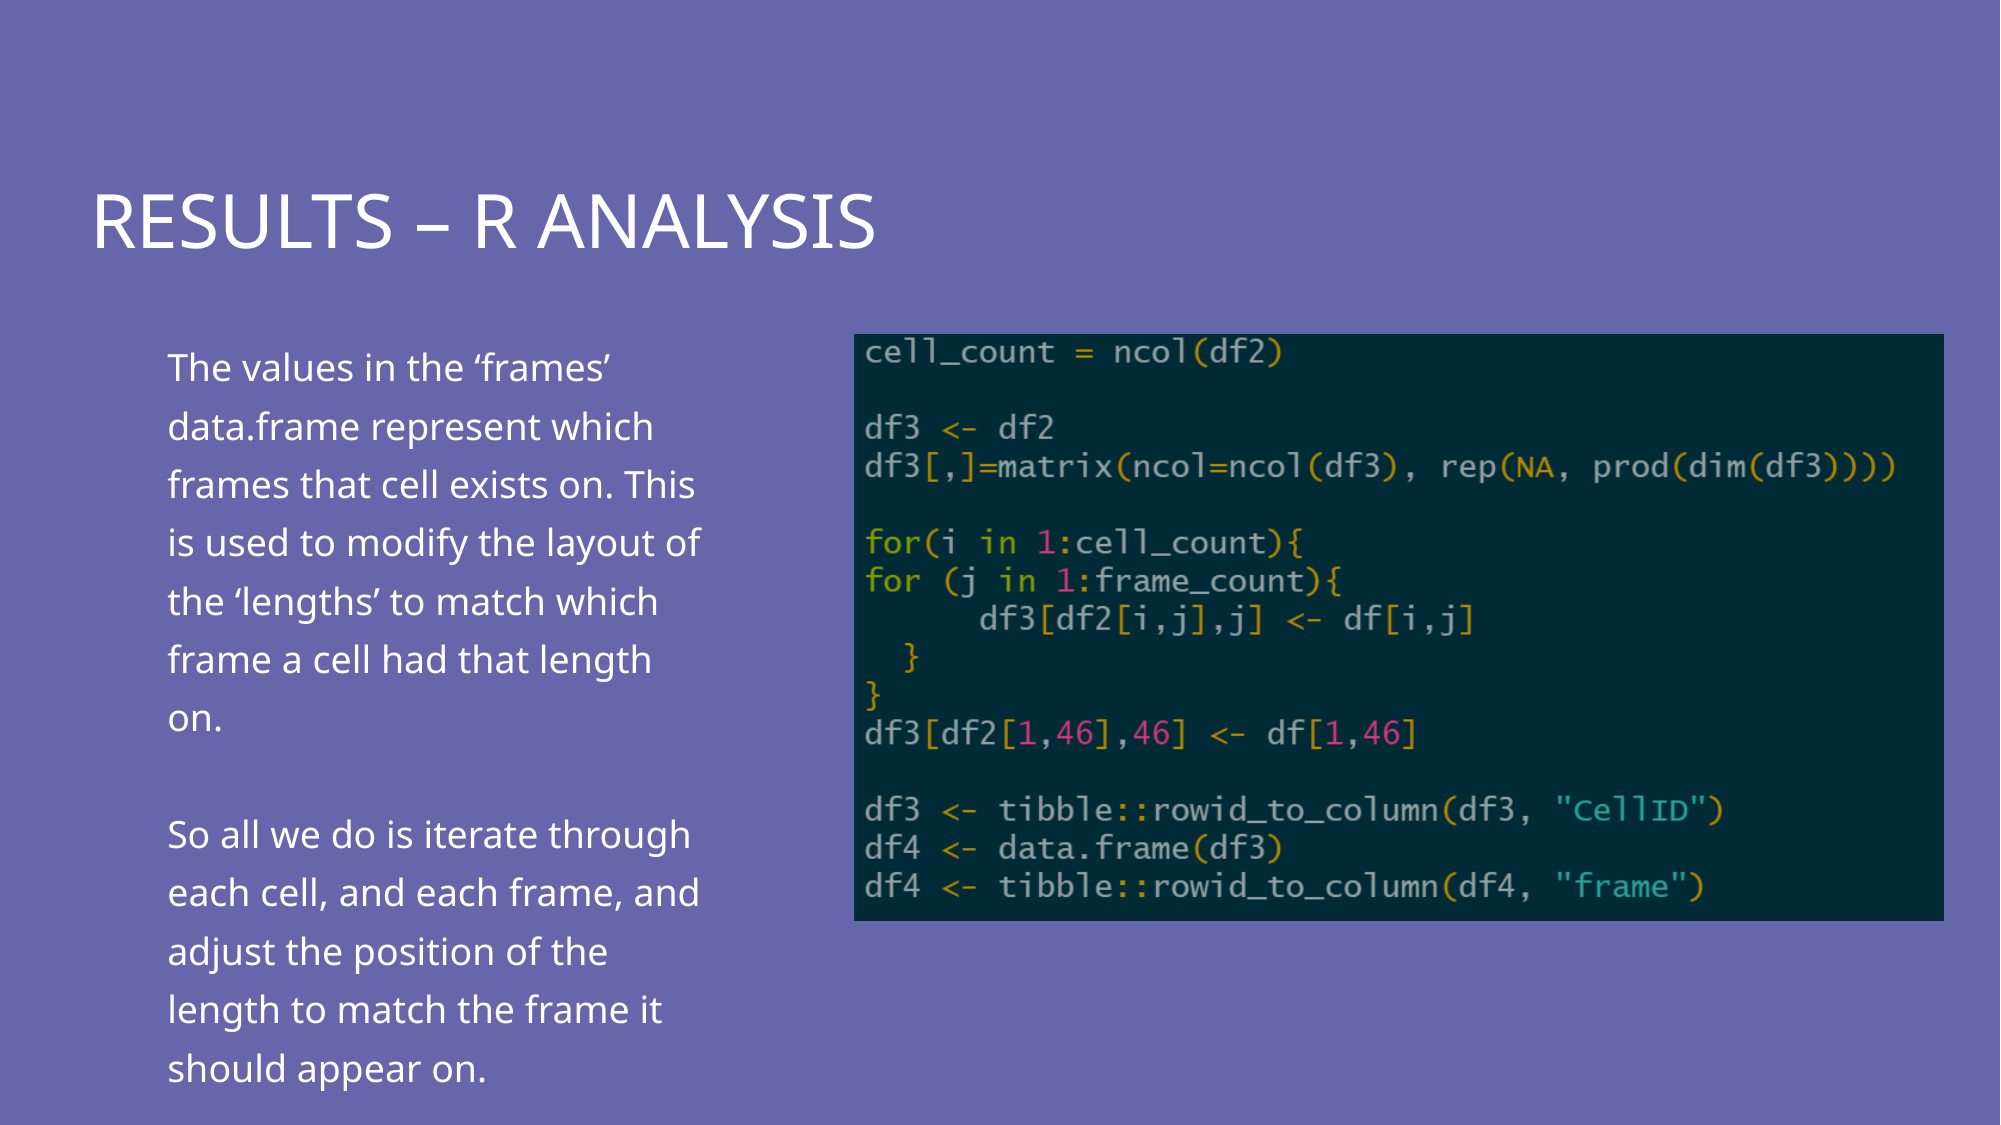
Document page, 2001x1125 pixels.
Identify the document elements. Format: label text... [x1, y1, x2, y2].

picture [942, 423, 959, 438]
picture [926, 529, 938, 558]
picture [1634, 796, 1644, 820]
picture [1675, 452, 1687, 481]
picture [1423, 804, 1437, 820]
picture [1404, 720, 1413, 749]
picture [1000, 575, 1010, 591]
picture [1652, 452, 1668, 477]
picture [1844, 452, 1856, 481]
picture [1268, 720, 1284, 744]
picture [1039, 415, 1053, 438]
picture [1058, 872, 1073, 897]
picture [866, 529, 883, 553]
picture [1038, 839, 1054, 858]
picture [907, 537, 920, 553]
picture [1039, 872, 1054, 897]
picture [1077, 537, 1092, 553]
picture [1212, 804, 1221, 820]
picture [885, 834, 902, 858]
picture [1173, 843, 1188, 858]
picture [1251, 835, 1264, 858]
picture [1134, 843, 1170, 858]
picture [943, 537, 953, 553]
picture [905, 643, 918, 672]
picture [980, 346, 997, 362]
picture [1345, 881, 1361, 897]
picture [1192, 605, 1203, 634]
picture [1038, 457, 1054, 477]
picture [1633, 461, 1649, 477]
picture [906, 415, 919, 438]
picture [1135, 529, 1145, 553]
picture [981, 537, 991, 553]
picture [1728, 461, 1745, 477]
picture [865, 452, 881, 477]
picture [1575, 872, 1592, 897]
picture [1443, 461, 1456, 477]
picture [885, 796, 902, 820]
picture [1574, 801, 1591, 820]
picture [1345, 605, 1361, 629]
picture [1423, 881, 1437, 897]
picture [1191, 537, 1208, 553]
picture [1250, 605, 1261, 634]
picture [1402, 881, 1419, 897]
picture [1154, 461, 1169, 477]
picture [1155, 804, 1169, 820]
picture [1096, 461, 1111, 477]
picture [1288, 720, 1305, 744]
picture [980, 461, 1016, 477]
picture [1230, 872, 1245, 897]
picture [1038, 343, 1054, 362]
picture [1192, 452, 1203, 477]
picture [1269, 801, 1284, 820]
picture [1230, 834, 1247, 858]
picture [1231, 537, 1245, 553]
picture [906, 454, 919, 477]
picture [1690, 452, 1706, 477]
picture [1096, 537, 1111, 553]
picture [1383, 452, 1395, 481]
picture [885, 452, 902, 477]
picture [1000, 346, 1015, 362]
picture [1523, 816, 1528, 825]
picture [865, 834, 881, 858]
picture [1427, 625, 1432, 634]
picture [885, 346, 900, 362]
picture [948, 473, 953, 481]
picture [1172, 804, 1209, 820]
picture [1077, 461, 1087, 477]
picture [1326, 881, 1342, 897]
picture [1135, 461, 1149, 477]
picture [1057, 605, 1073, 629]
picture [1269, 834, 1281, 863]
picture [1288, 572, 1303, 591]
picture [1153, 346, 1169, 362]
picture [1480, 872, 1497, 897]
picture [866, 346, 881, 362]
picture [1060, 461, 1073, 477]
picture [1155, 881, 1169, 897]
picture [1210, 338, 1226, 362]
picture [1402, 804, 1419, 820]
picture [1195, 338, 1207, 367]
picture [1229, 575, 1246, 591]
picture [1307, 567, 1319, 596]
picture [1807, 454, 1820, 477]
picture [1863, 452, 1875, 481]
picture [1216, 625, 1221, 634]
text_box The values in the ‘frames’ data.frame represent which frames that cell exists on. This is used to modify the layout of the ‘lengths’ to match which frame a cell had that length on. So all we do is iterate through each cell, and each frame, and adjust the position of the length to match the frame it should appear on. [152, 323, 733, 1025]
picture [1195, 834, 1207, 863]
picture [1289, 529, 1302, 558]
picture [1097, 606, 1110, 629]
picture [1326, 804, 1342, 820]
picture [1287, 614, 1304, 629]
picture [1043, 740, 1049, 749]
picture [1020, 575, 1035, 591]
picture [903, 835, 920, 858]
picture [1269, 338, 1281, 367]
picture [1751, 452, 1763, 481]
picture [1614, 881, 1668, 897]
picture [1019, 461, 1036, 477]
picture [1000, 605, 1017, 629]
picture [1518, 457, 1554, 477]
picture [1767, 452, 1782, 477]
picture [1057, 721, 1073, 744]
picture [1345, 452, 1362, 477]
picture [1250, 534, 1264, 553]
picture [865, 720, 881, 744]
picture [1384, 721, 1399, 744]
picture [1000, 801, 1015, 820]
picture [1595, 804, 1610, 820]
picture [885, 720, 902, 744]
picture [1287, 881, 1303, 897]
picture [1312, 720, 1321, 749]
picture [1119, 605, 1130, 634]
picture [1710, 461, 1720, 477]
picture [1480, 461, 1496, 483]
picture [906, 797, 919, 820]
picture [1231, 461, 1245, 477]
picture [1365, 872, 1375, 897]
picture [1211, 537, 1226, 553]
picture [1120, 740, 1126, 749]
picture [1231, 338, 1247, 362]
picture [1250, 461, 1265, 477]
picture [1327, 567, 1341, 596]
picture [1117, 843, 1130, 858]
picture [1268, 877, 1284, 897]
picture [1384, 881, 1398, 897]
picture [1460, 796, 1475, 820]
picture [927, 452, 938, 481]
picture [867, 682, 880, 711]
picture [1058, 843, 1074, 858]
picture [1020, 721, 1036, 744]
picture [1135, 614, 1145, 629]
picture [1498, 874, 1514, 897]
picture [1020, 346, 1034, 362]
picture [1005, 720, 1015, 749]
picture [1000, 834, 1015, 858]
picture [1096, 881, 1111, 897]
picture [1709, 796, 1721, 825]
picture [903, 874, 919, 897]
picture [1039, 530, 1055, 553]
picture [942, 843, 959, 858]
picture [1616, 461, 1629, 477]
picture [1327, 721, 1343, 744]
picture [924, 338, 934, 362]
picture [1364, 605, 1381, 629]
picture [1211, 728, 1227, 744]
picture [905, 338, 915, 362]
picture [1882, 452, 1894, 481]
picture [1501, 452, 1514, 481]
picture [962, 575, 974, 597]
picture [1444, 796, 1456, 825]
picture [1787, 452, 1803, 477]
picture [1671, 801, 1687, 820]
picture [1000, 414, 1015, 438]
picture [1326, 452, 1342, 477]
picture [1096, 567, 1113, 591]
picture [884, 575, 901, 591]
picture [1118, 452, 1130, 481]
picture [1287, 804, 1303, 820]
picture [1690, 872, 1702, 901]
picture [1268, 461, 1284, 477]
picture [1597, 881, 1610, 897]
picture [981, 721, 995, 744]
picture [1077, 796, 1087, 820]
picture [962, 720, 979, 744]
picture [1460, 872, 1475, 897]
title Results – r analysis [75, 149, 1909, 299]
picture [962, 346, 977, 362]
picture [1408, 473, 1413, 481]
picture [1020, 804, 1030, 820]
picture [1077, 721, 1092, 744]
picture [942, 720, 958, 744]
picture [1153, 721, 1169, 744]
picture [1210, 834, 1226, 858]
picture [1173, 537, 1188, 553]
picture [906, 721, 919, 744]
picture [1404, 614, 1413, 629]
picture [1309, 452, 1322, 481]
picture [1230, 614, 1242, 635]
picture [942, 881, 959, 897]
picture [1172, 881, 1221, 897]
picture [962, 452, 973, 481]
picture [1211, 575, 1226, 591]
picture [1173, 575, 1188, 591]
picture [1350, 740, 1356, 749]
picture [1077, 872, 1087, 897]
picture [1019, 843, 1036, 858]
picture [1077, 605, 1093, 629]
picture [865, 414, 881, 438]
picture [1230, 796, 1245, 820]
picture [866, 567, 883, 591]
picture [1523, 893, 1528, 901]
picture [1441, 614, 1453, 635]
picture [1000, 537, 1015, 553]
picture [1135, 346, 1149, 362]
picture [885, 414, 902, 438]
picture [942, 804, 959, 820]
picture [1117, 575, 1130, 591]
picture [884, 537, 901, 553]
picture [1364, 721, 1380, 744]
picture [1134, 575, 1170, 591]
picture [1461, 605, 1471, 634]
picture [1269, 575, 1283, 591]
picture [1019, 414, 1036, 438]
picture [1500, 797, 1513, 820]
picture [1116, 529, 1126, 553]
picture [885, 872, 902, 897]
picture [1288, 452, 1299, 477]
picture [1269, 529, 1281, 558]
picture [1384, 804, 1398, 820]
picture [1173, 614, 1185, 635]
picture [1173, 720, 1184, 749]
picture [1366, 454, 1379, 477]
picture [865, 796, 881, 820]
picture [1595, 461, 1610, 483]
picture [1020, 881, 1030, 897]
picture [1116, 346, 1130, 362]
picture [1172, 461, 1189, 477]
picture [1039, 796, 1054, 820]
picture [1134, 721, 1149, 744]
picture [1345, 804, 1361, 820]
picture [1460, 461, 1475, 477]
picture [1158, 625, 1164, 634]
picture [1388, 605, 1399, 634]
picture [1096, 834, 1113, 858]
picture [1000, 877, 1015, 897]
picture [1480, 796, 1497, 820]
picture [1020, 606, 1034, 629]
picture [1614, 796, 1625, 820]
picture [1058, 796, 1073, 820]
picture [945, 567, 958, 596]
picture [1653, 801, 1667, 820]
picture [981, 605, 996, 629]
picture [1097, 720, 1107, 749]
picture [1059, 568, 1074, 591]
picture [1561, 473, 1566, 481]
picture [1444, 872, 1456, 901]
picture [927, 720, 938, 749]
picture [1250, 339, 1263, 362]
picture [1043, 605, 1054, 634]
picture [865, 872, 881, 897]
picture [1365, 796, 1375, 820]
picture [1825, 452, 1837, 481]
picture [1173, 338, 1184, 362]
picture [1250, 575, 1264, 591]
picture [1096, 804, 1111, 820]
picture [907, 575, 920, 591]
